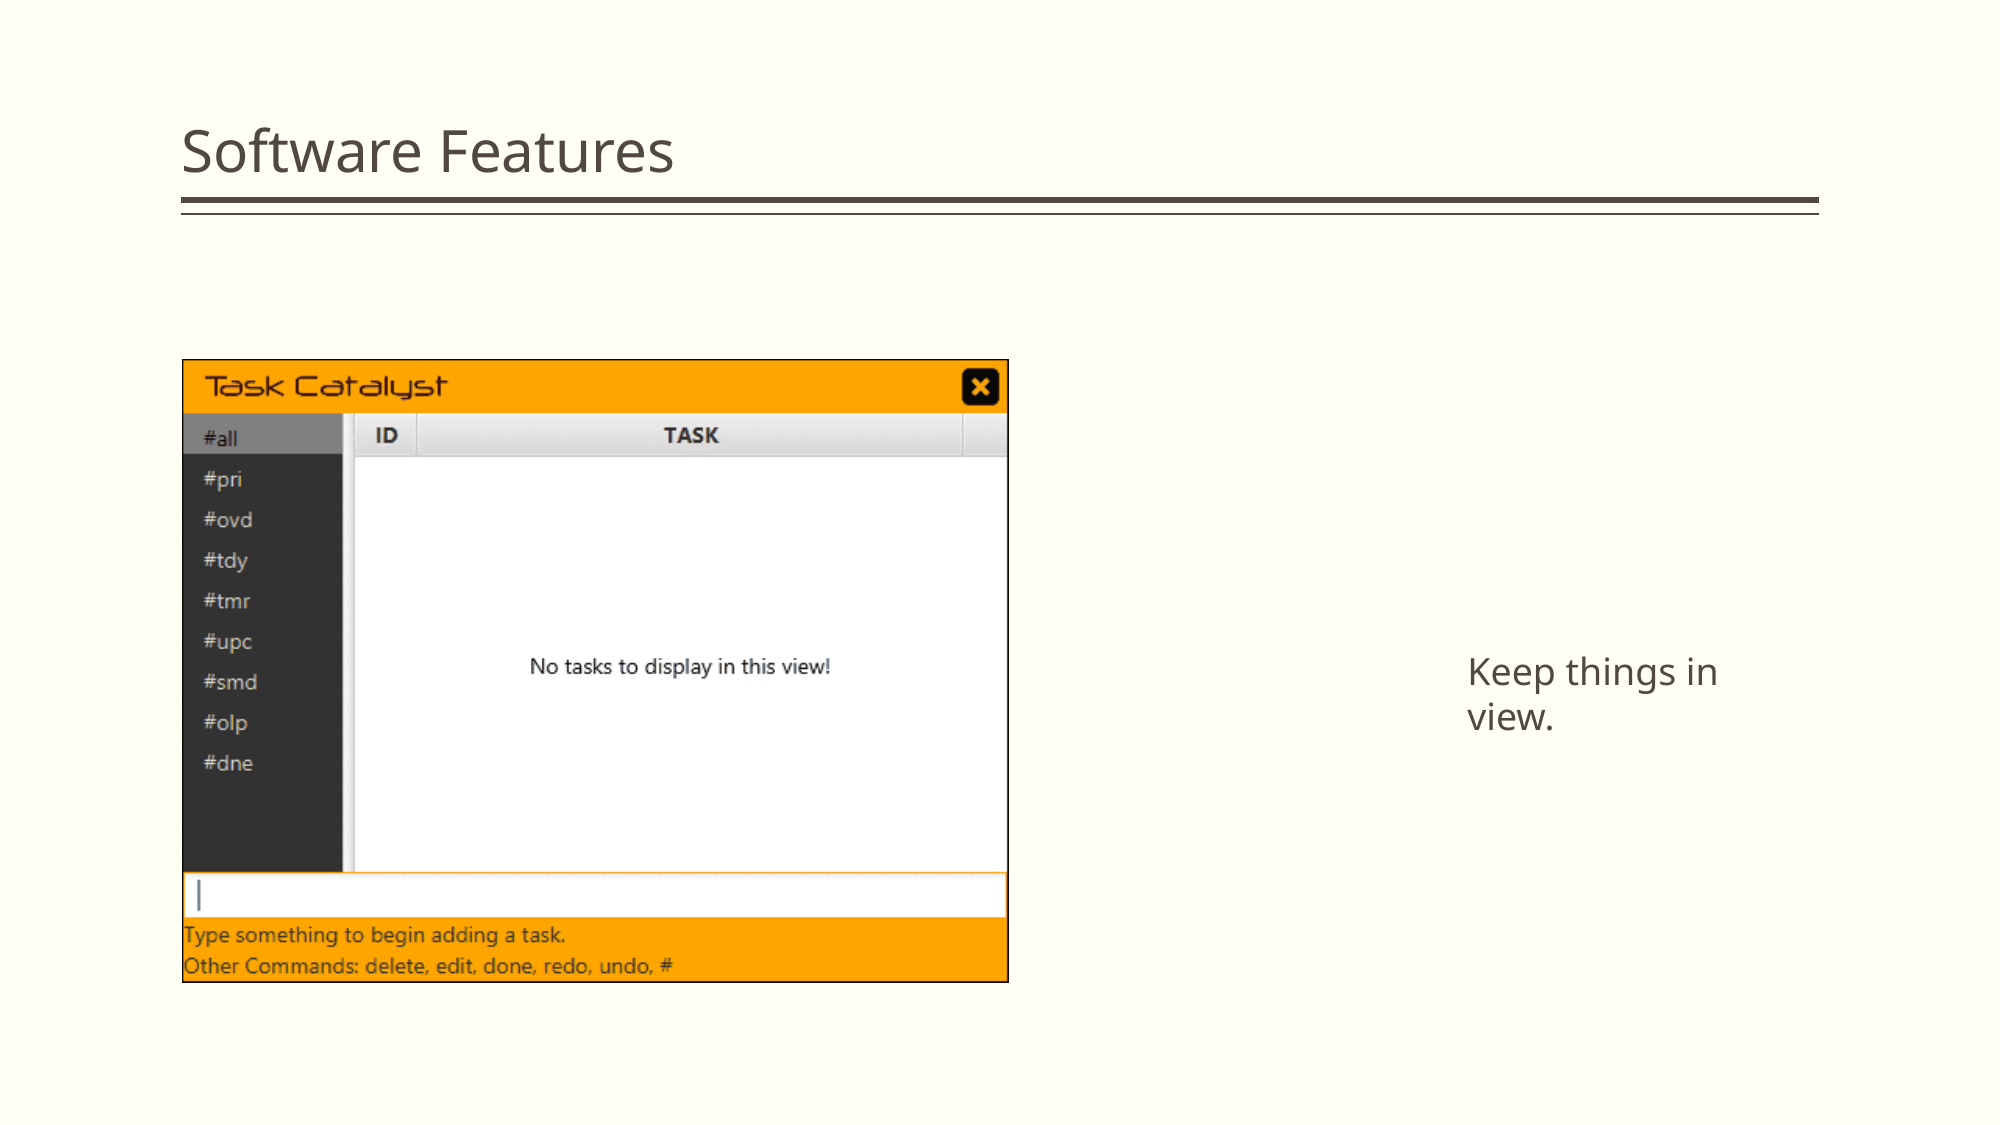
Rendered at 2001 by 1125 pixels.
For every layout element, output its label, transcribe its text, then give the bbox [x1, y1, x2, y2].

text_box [181, 358, 1010, 984]
text_box Keep things in view. [1452, 640, 1819, 746]
title Software Features [181, 12, 1819, 193]
